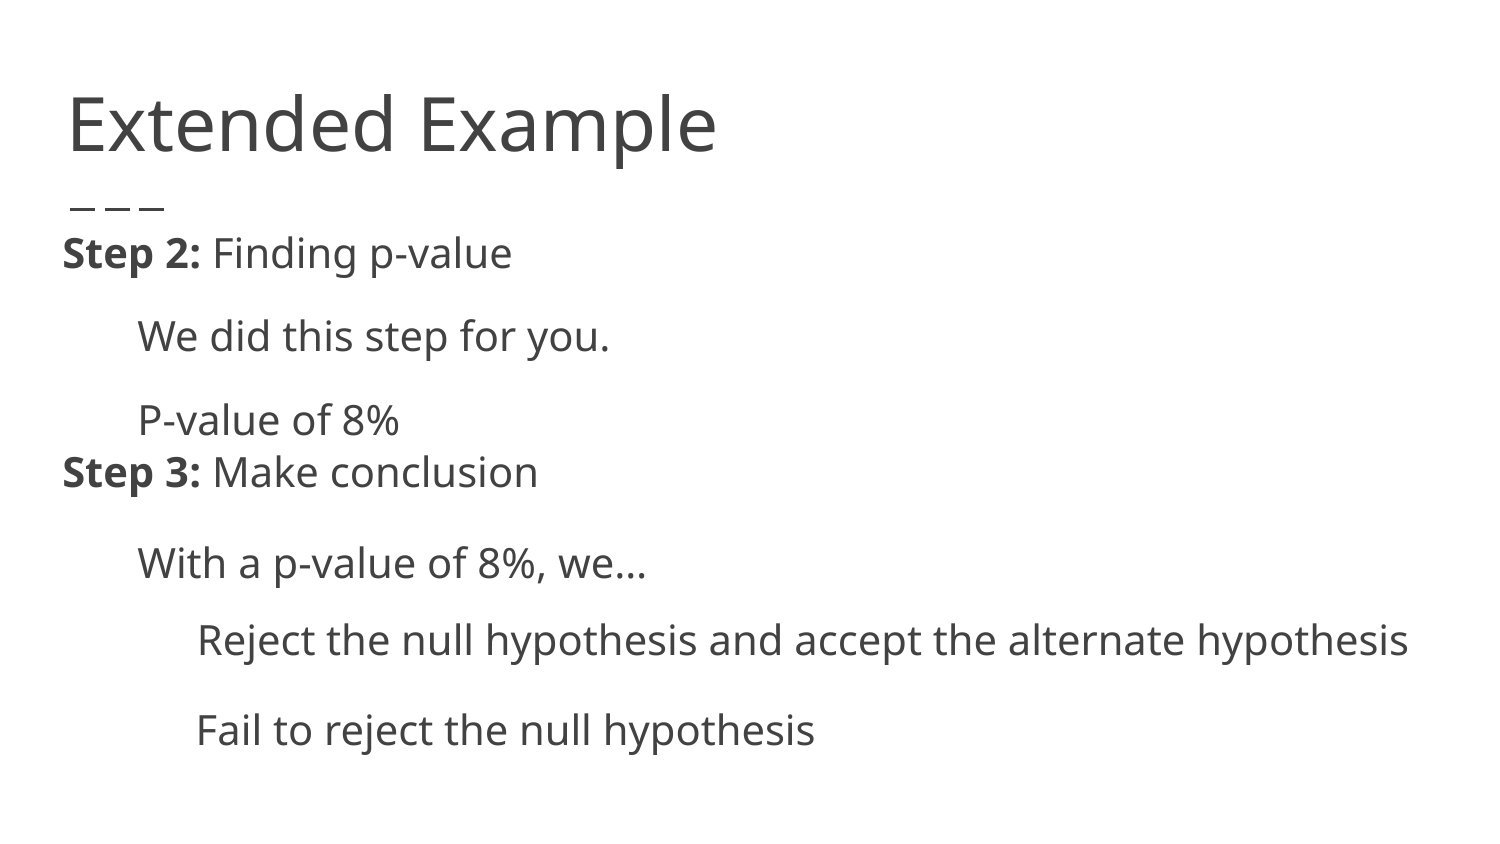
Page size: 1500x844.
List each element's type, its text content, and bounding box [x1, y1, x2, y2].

list Step 3: Make conclusion With a p-value of 8%, we… [30, 431, 1449, 529]
list Step 2: Finding p-value We did this step for you. P-value of 8% [30, 211, 1429, 406]
text_box Reject the null hypothesis and accept the alternate hypothesis [15, 529, 1465, 651]
title Extended Example [51, 61, 1449, 182]
text_box Fail to reject the null hypothesis [13, 651, 1477, 798]
